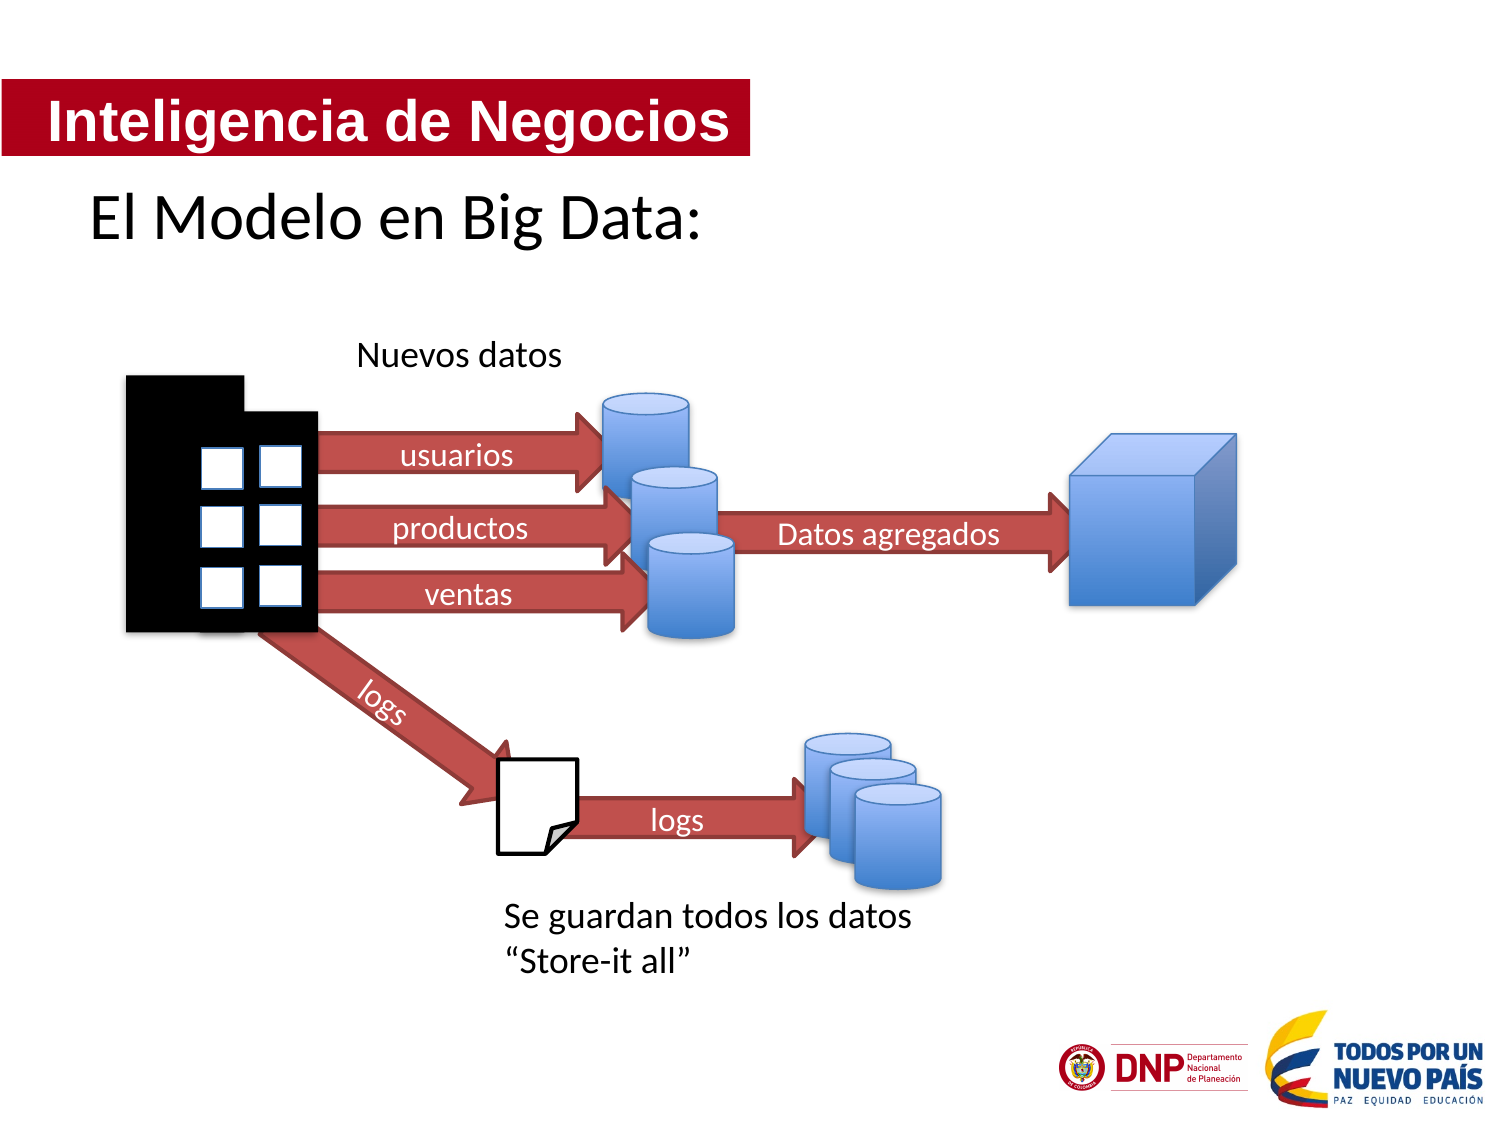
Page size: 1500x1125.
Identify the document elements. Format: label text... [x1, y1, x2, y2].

text_box [647, 531, 735, 640]
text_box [804, 733, 942, 890]
picture [1, 79, 751, 156]
text_box [630, 465, 718, 568]
list El Modelo en Big Data: [75, 165, 1425, 1005]
text_box [1068, 433, 1238, 607]
text_box ventas [324, 551, 642, 633]
text_box logs [266, 630, 511, 807]
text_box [125, 375, 319, 633]
text_box [495, 757, 580, 856]
picture [1059, 999, 1495, 1124]
text_box Se guardan todos los datos “Store-it all” [489, 884, 928, 989]
text_box logs [564, 776, 799, 859]
text_box [602, 392, 690, 499]
text_box Nuevos datos [341, 322, 578, 383]
text_box usuarios [324, 411, 597, 494]
text_box productos [324, 485, 626, 567]
text_box Datos agregados [721, 491, 1064, 574]
